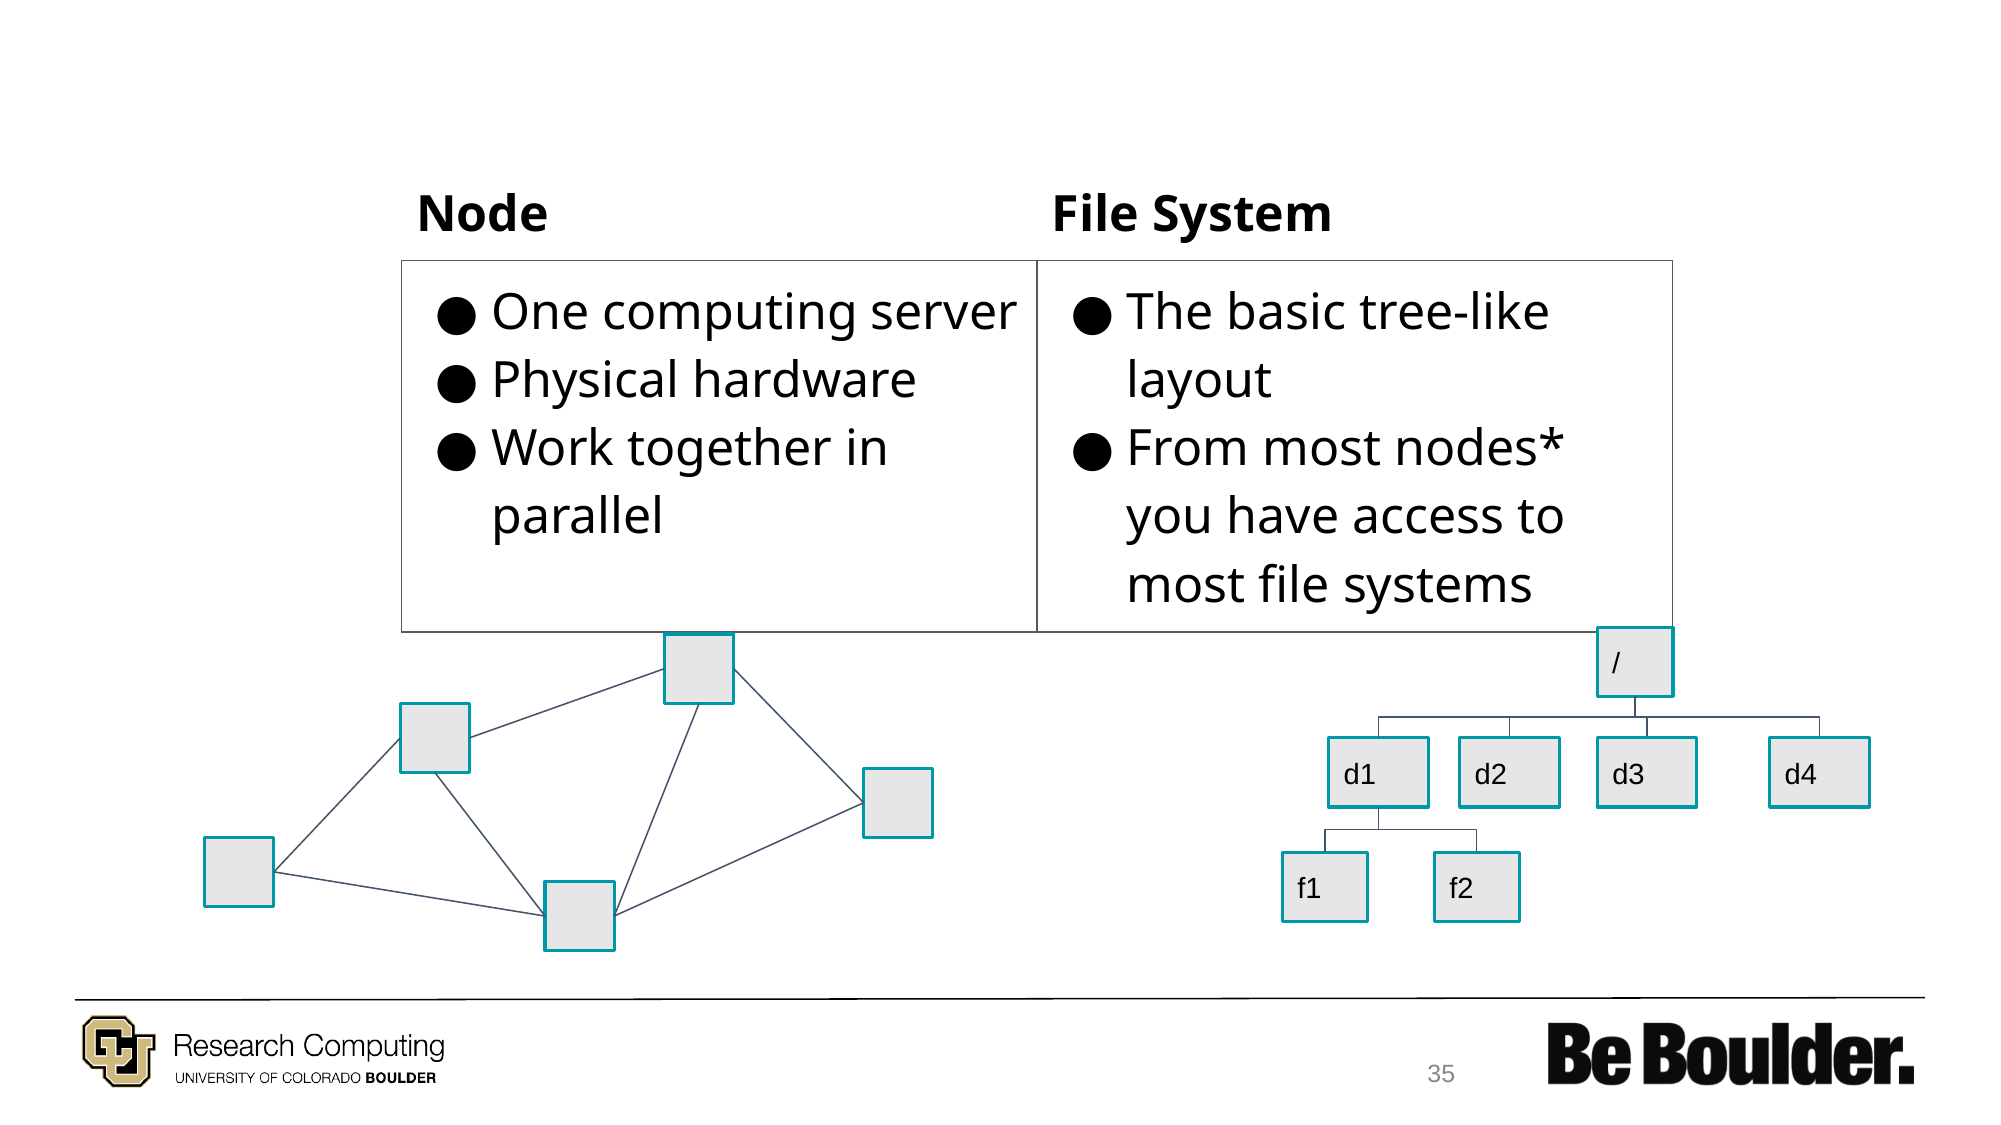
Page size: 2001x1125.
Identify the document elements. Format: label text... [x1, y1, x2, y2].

table_header File System [1038, 163, 1672, 260]
table_header Node [402, 163, 1036, 260]
slide_number 35 [1412, 1042, 1525, 1103]
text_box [204, 627, 1870, 951]
table_cell One computing server Physical hardware Work together in parallel [402, 261, 1036, 624]
table_cell The basic tree-like layout From most nodes* you have access to most file systems [1038, 261, 1672, 624]
picture [1524, 1015, 1938, 1088]
picture [81, 1015, 444, 1088]
